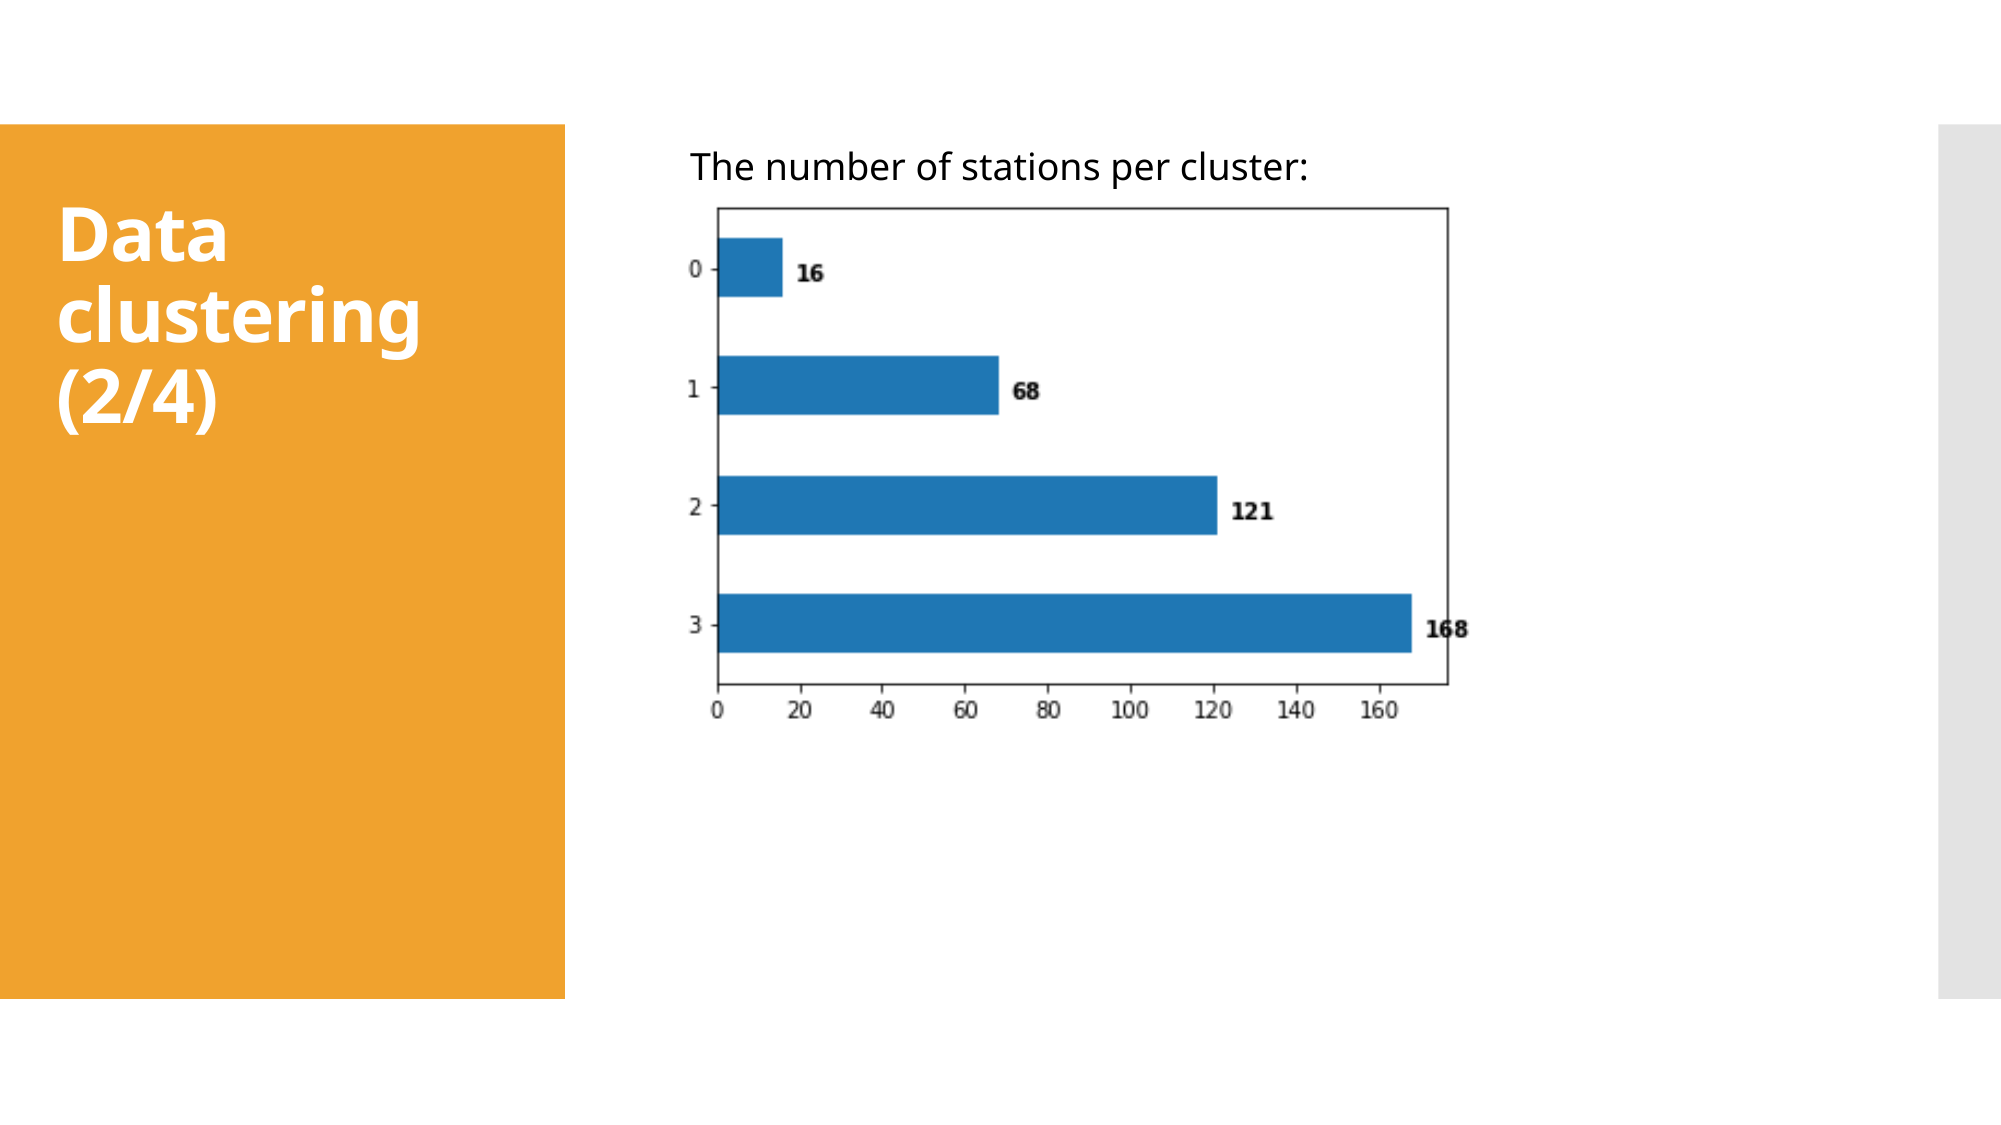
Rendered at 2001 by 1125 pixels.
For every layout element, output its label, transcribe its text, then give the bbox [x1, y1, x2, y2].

text_box The number of stations per cluster: [675, 135, 1325, 184]
title Data clustering (2/4) [41, 184, 525, 542]
picture [639, 184, 1609, 756]
